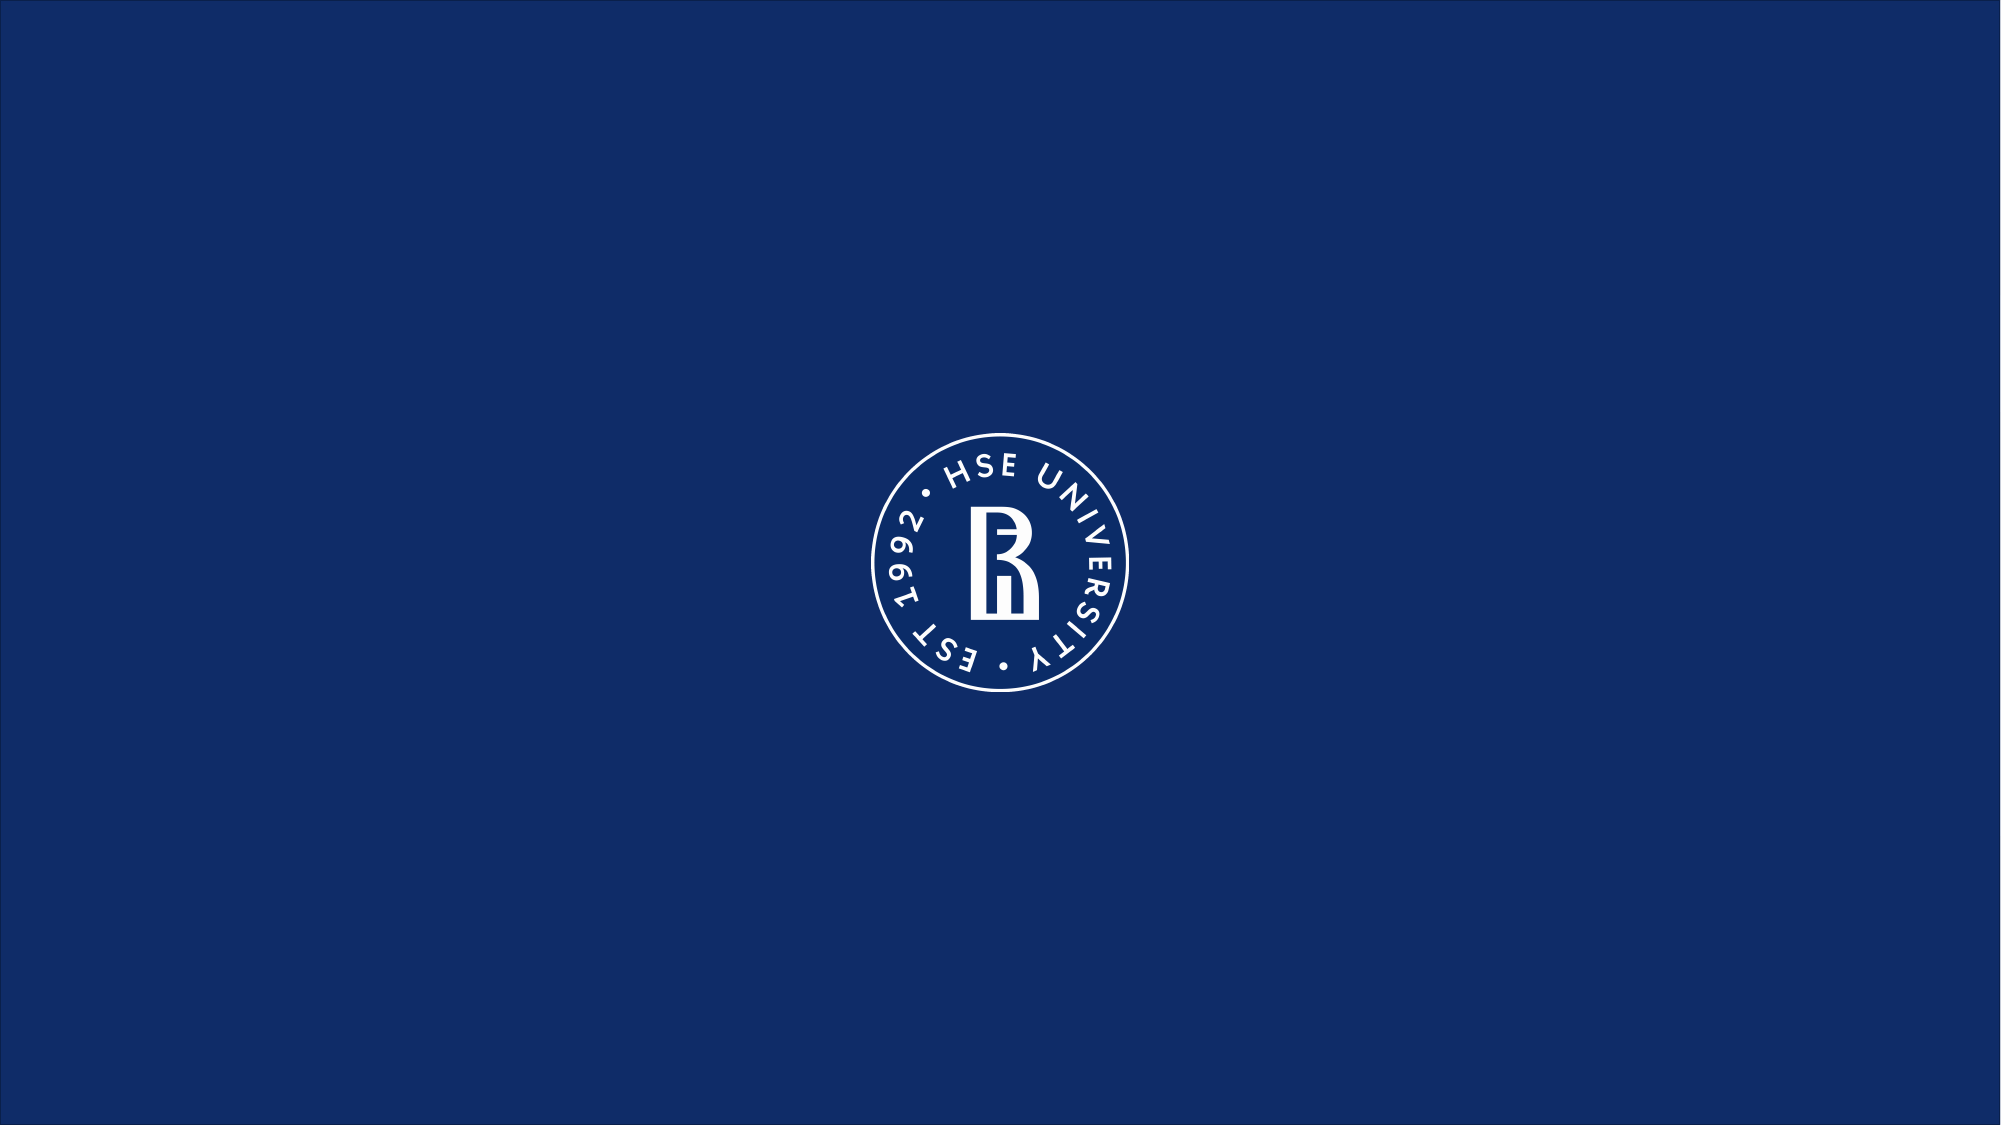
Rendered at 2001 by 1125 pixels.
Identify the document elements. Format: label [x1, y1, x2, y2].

picture [871, 433, 1129, 692]
